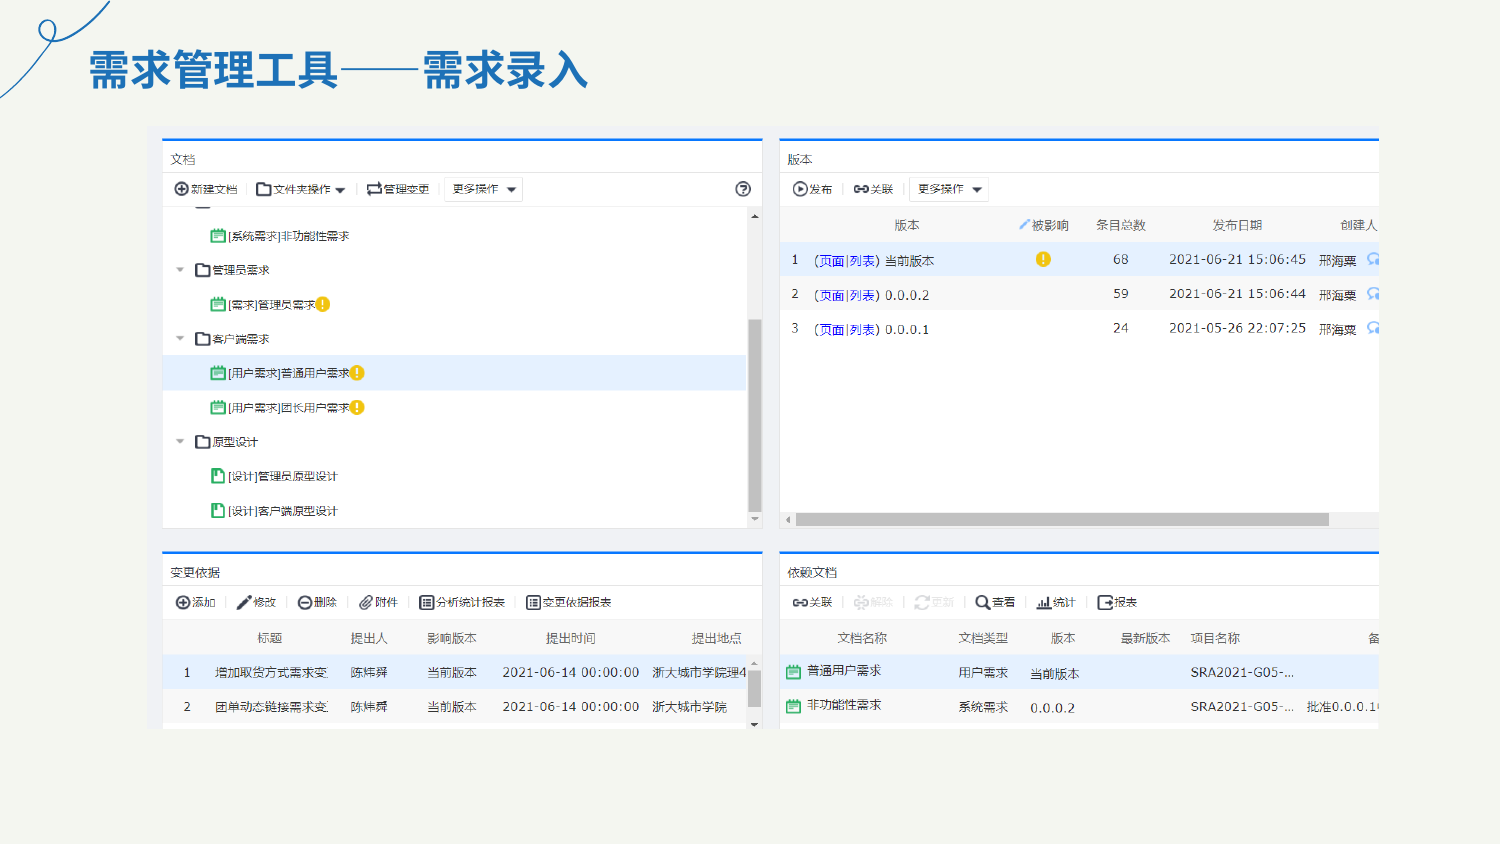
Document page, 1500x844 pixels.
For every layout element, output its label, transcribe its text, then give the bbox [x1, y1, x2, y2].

text_box 需求管理工具——需求录入 [88, 43, 824, 94]
picture [147, 126, 1380, 729]
